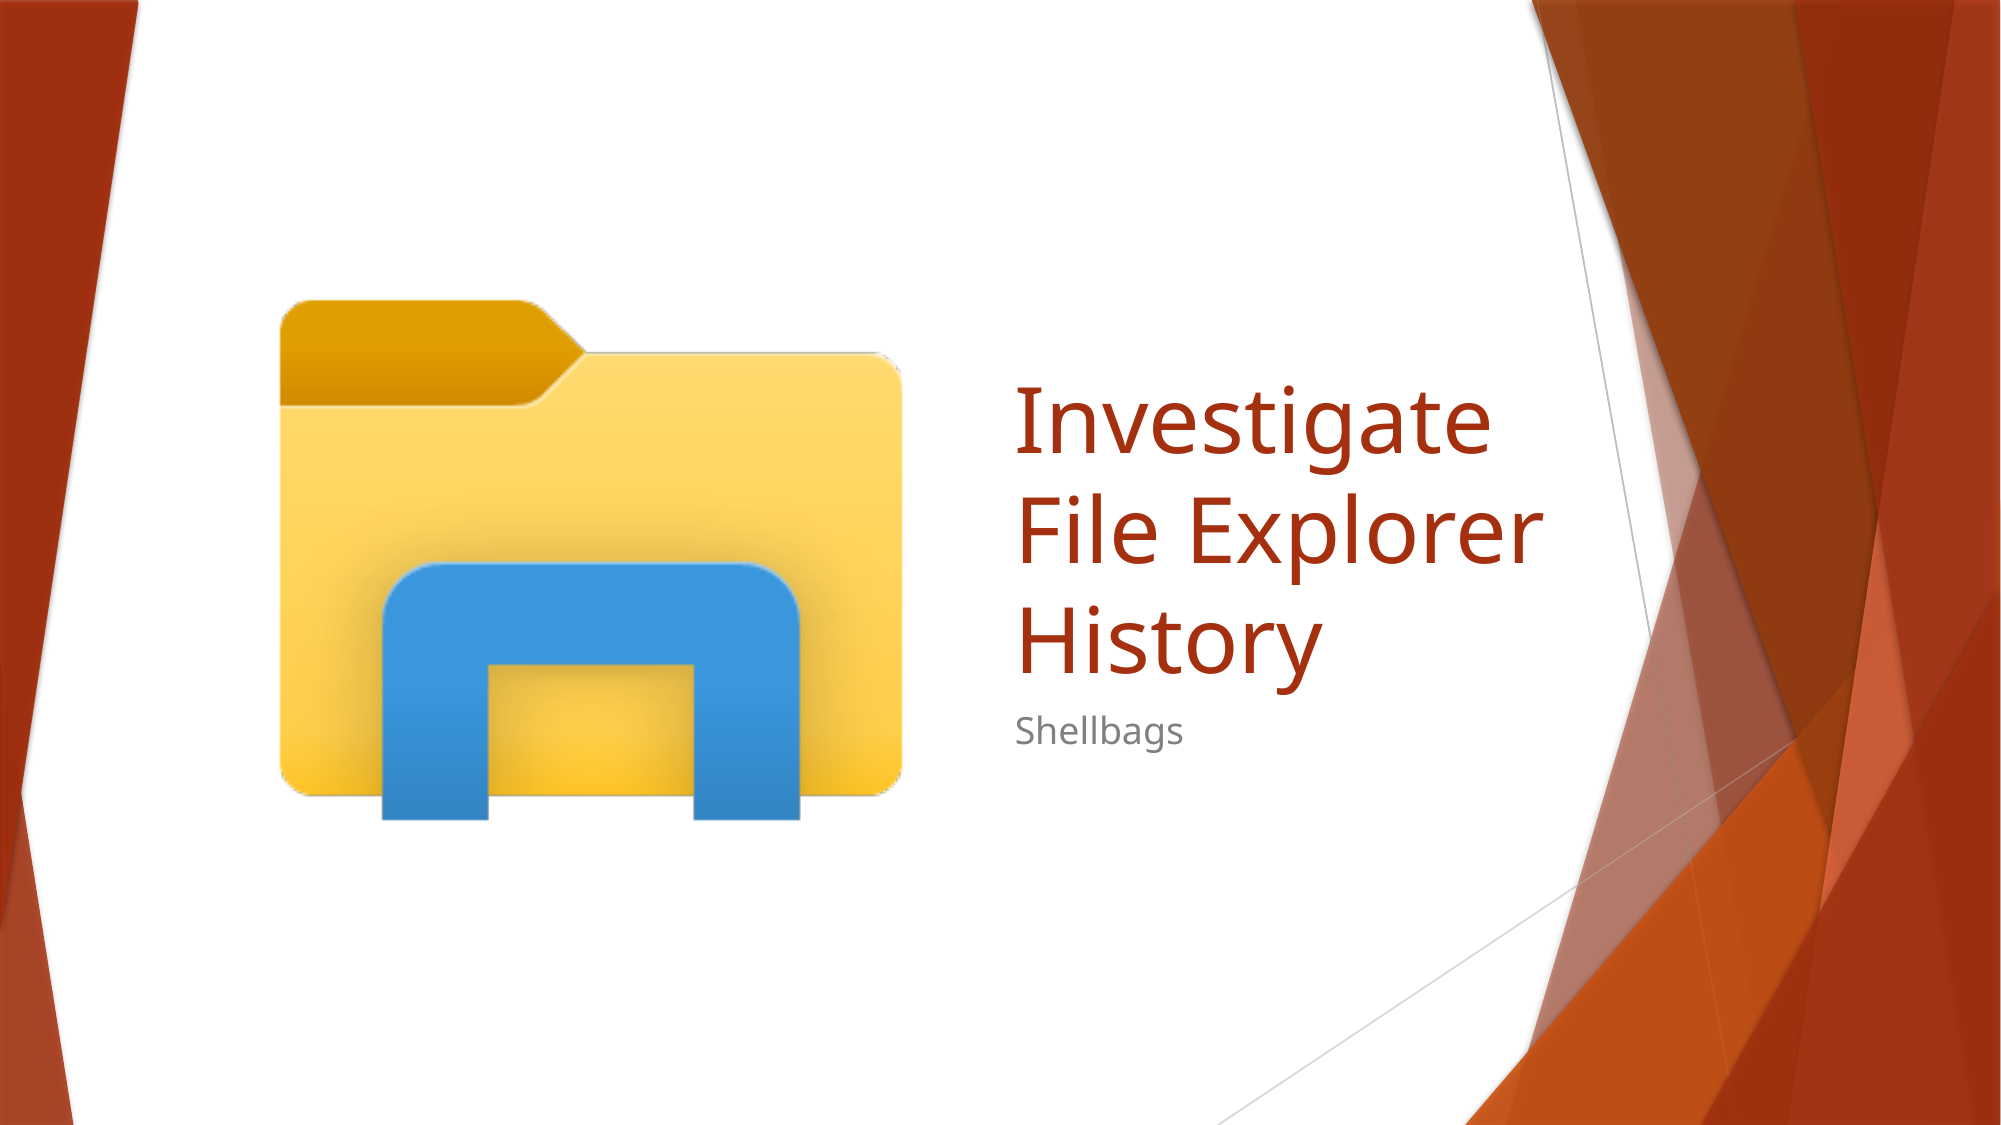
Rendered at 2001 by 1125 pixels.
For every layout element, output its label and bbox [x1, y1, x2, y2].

picture [235, 206, 949, 919]
text_box [0, 0, 2000, 1125]
